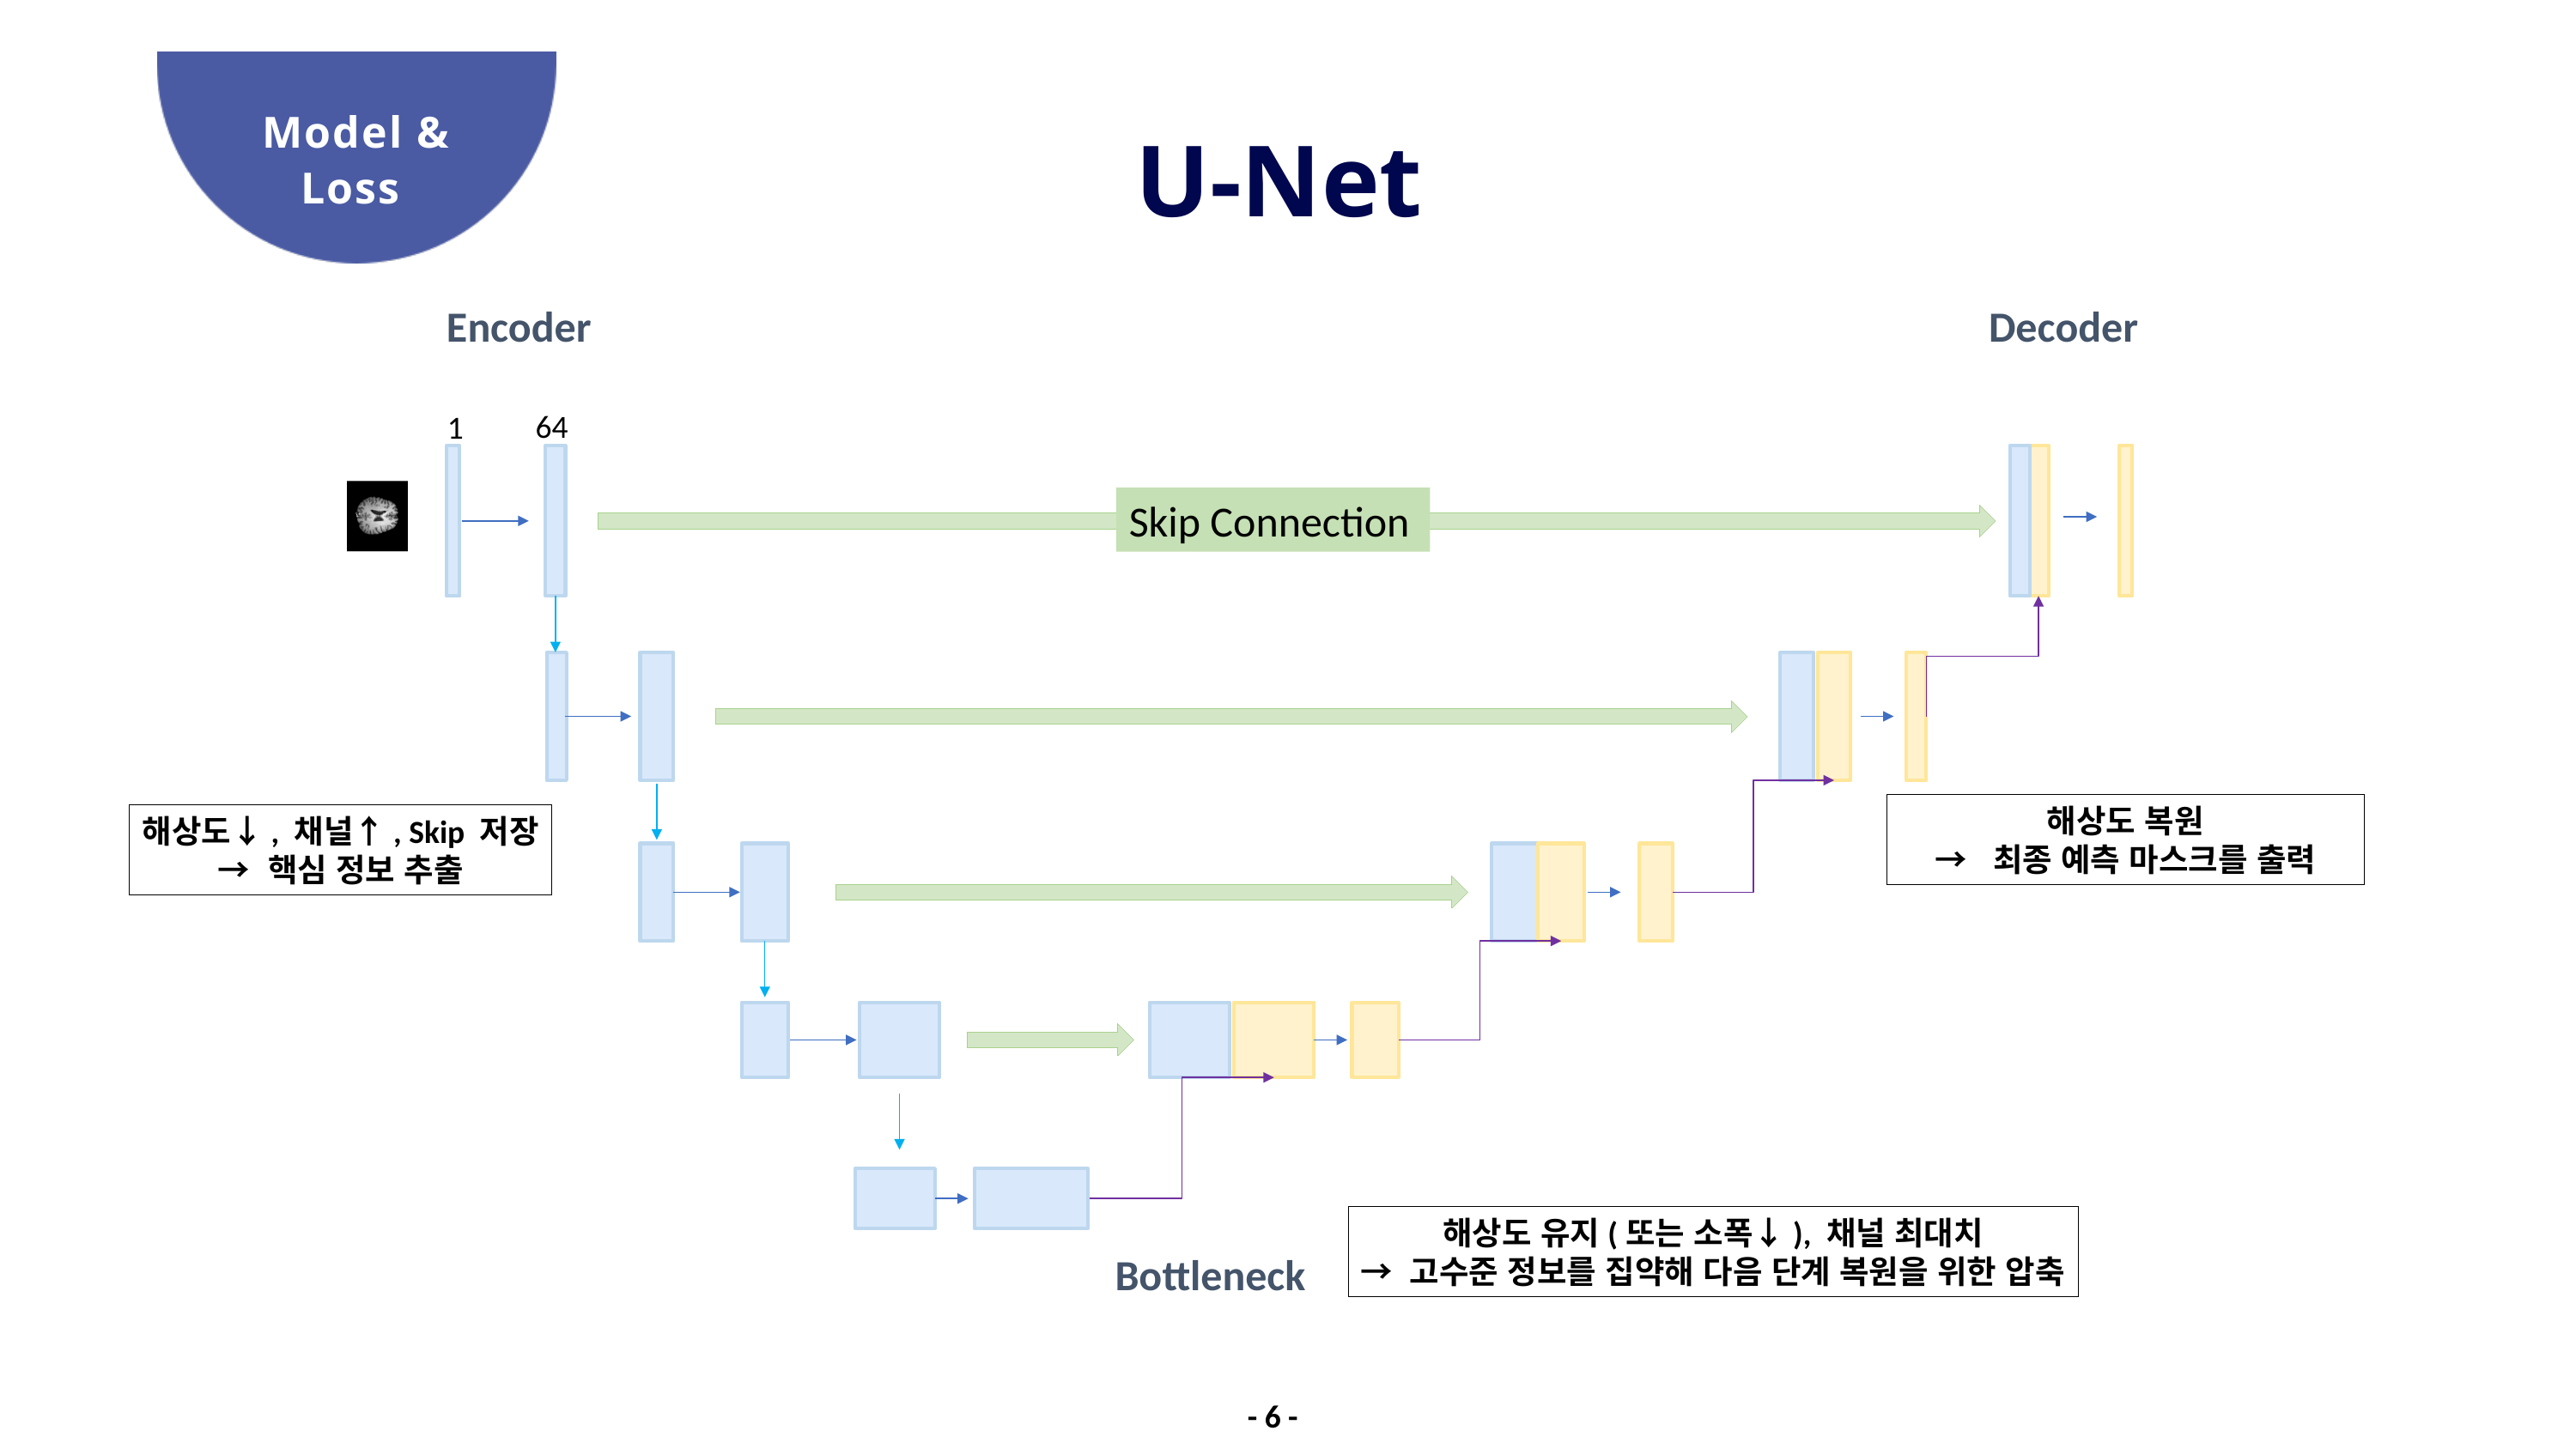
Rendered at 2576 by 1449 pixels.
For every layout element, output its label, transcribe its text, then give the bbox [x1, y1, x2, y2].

text_box U-Net [594, 123, 1964, 262]
picture [346, 481, 409, 553]
text_box 해상도 복원 → 최종 예측 마스크를 출력 [2137, 794, 2365, 885]
text_box 해상도 유지(또는 소폭↓), 채널 최대치 → 고수준 정보를 집약해 다음 단계 복원을 위한 압축 [1348, 1236, 2079, 1297]
picture [157, 52, 557, 264]
text_box 해상도↓, 채널↑, Skip 저장 → 핵심 정보 추출 [129, 804, 420, 895]
text_box - 6 - [1235, 1389, 1311, 1441]
text_box Bottleneck [1102, 1240, 1352, 1306]
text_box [425, 359, 2133, 1229]
text_box Encoder [434, 292, 605, 357]
text_box Decoder [1976, 292, 2152, 357]
